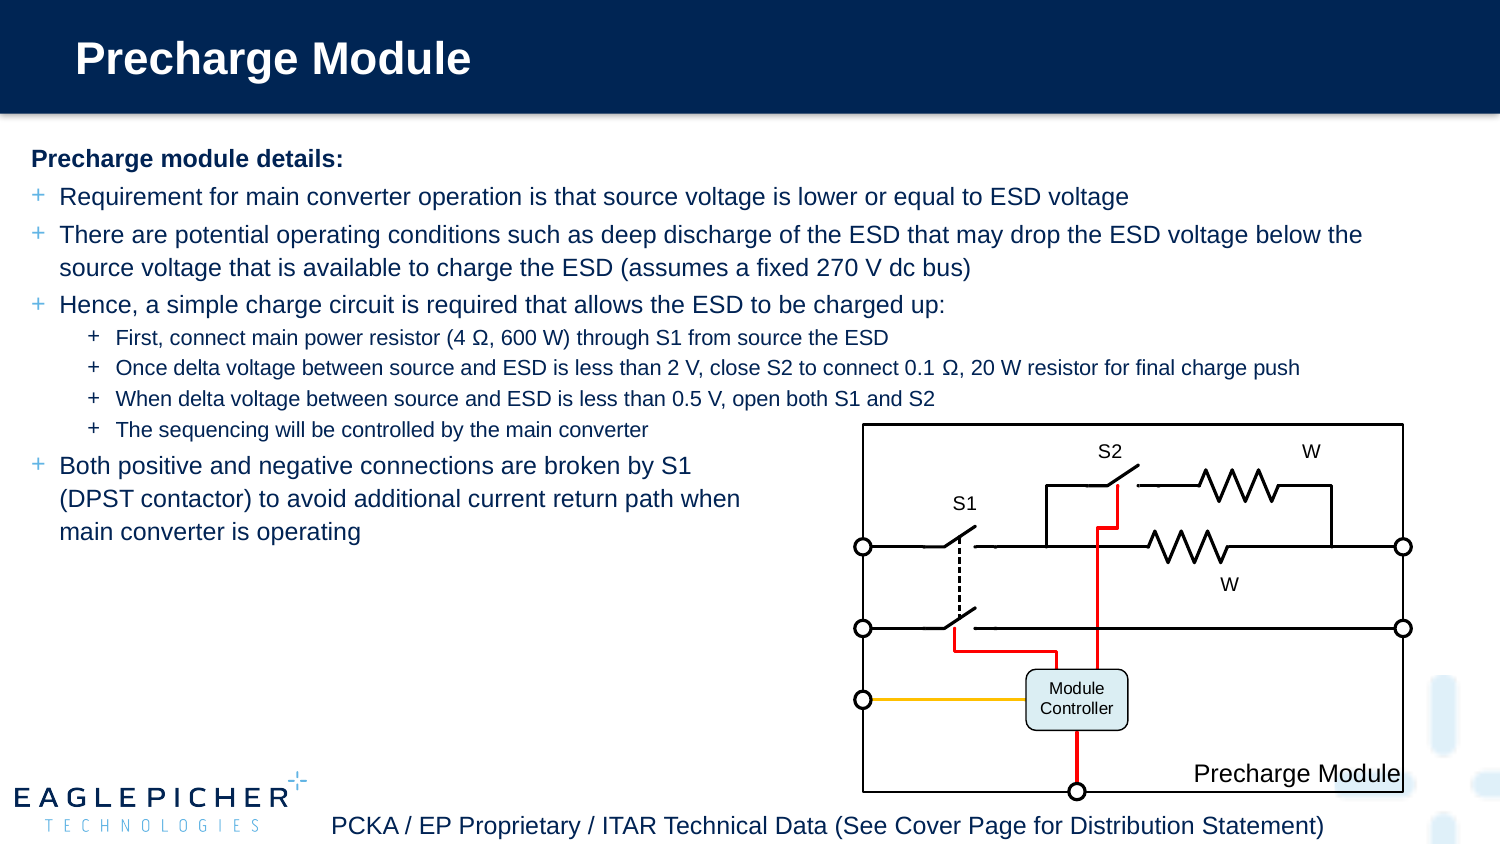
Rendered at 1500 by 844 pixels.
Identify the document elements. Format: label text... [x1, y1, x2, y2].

picture [15, 771, 307, 832]
text_box Precharge module details: Requirement for main converter operation is that source voltage is lower or equal to ESD voltage There are potential operating conditions such as deep discharge of the ESD that may drop the ESD voltage below the source voltage that is available to charge the ESD (assumes a fixed 270 V dc bus) Hence, a simple charge circuit is required that allows the ESD to be charged up: First, connect main power resistor (4 Ω, 600 W) through S1 from source the ESD Once delta voltage between source and ESD is less than 2 V, close S2 to connect 0.1 Ω, 20 W resistor for final charge push When delta voltage between source and ESD is less than 0.5 V, open both S1 and S2 The sequencing will be controlled by the main converter Both positive and negative connections are broken by S1 (DPST contactor) to avoid additional current return path when main converter is operating [16, 132, 1441, 458]
title Precharge Module [0, 0, 1500, 112]
text_box PCKA / EP Proprietary / ITAR Technical Data (See Cover Page for Distribution Statement) [316, 802, 1413, 844]
picture [851, 421, 1416, 803]
